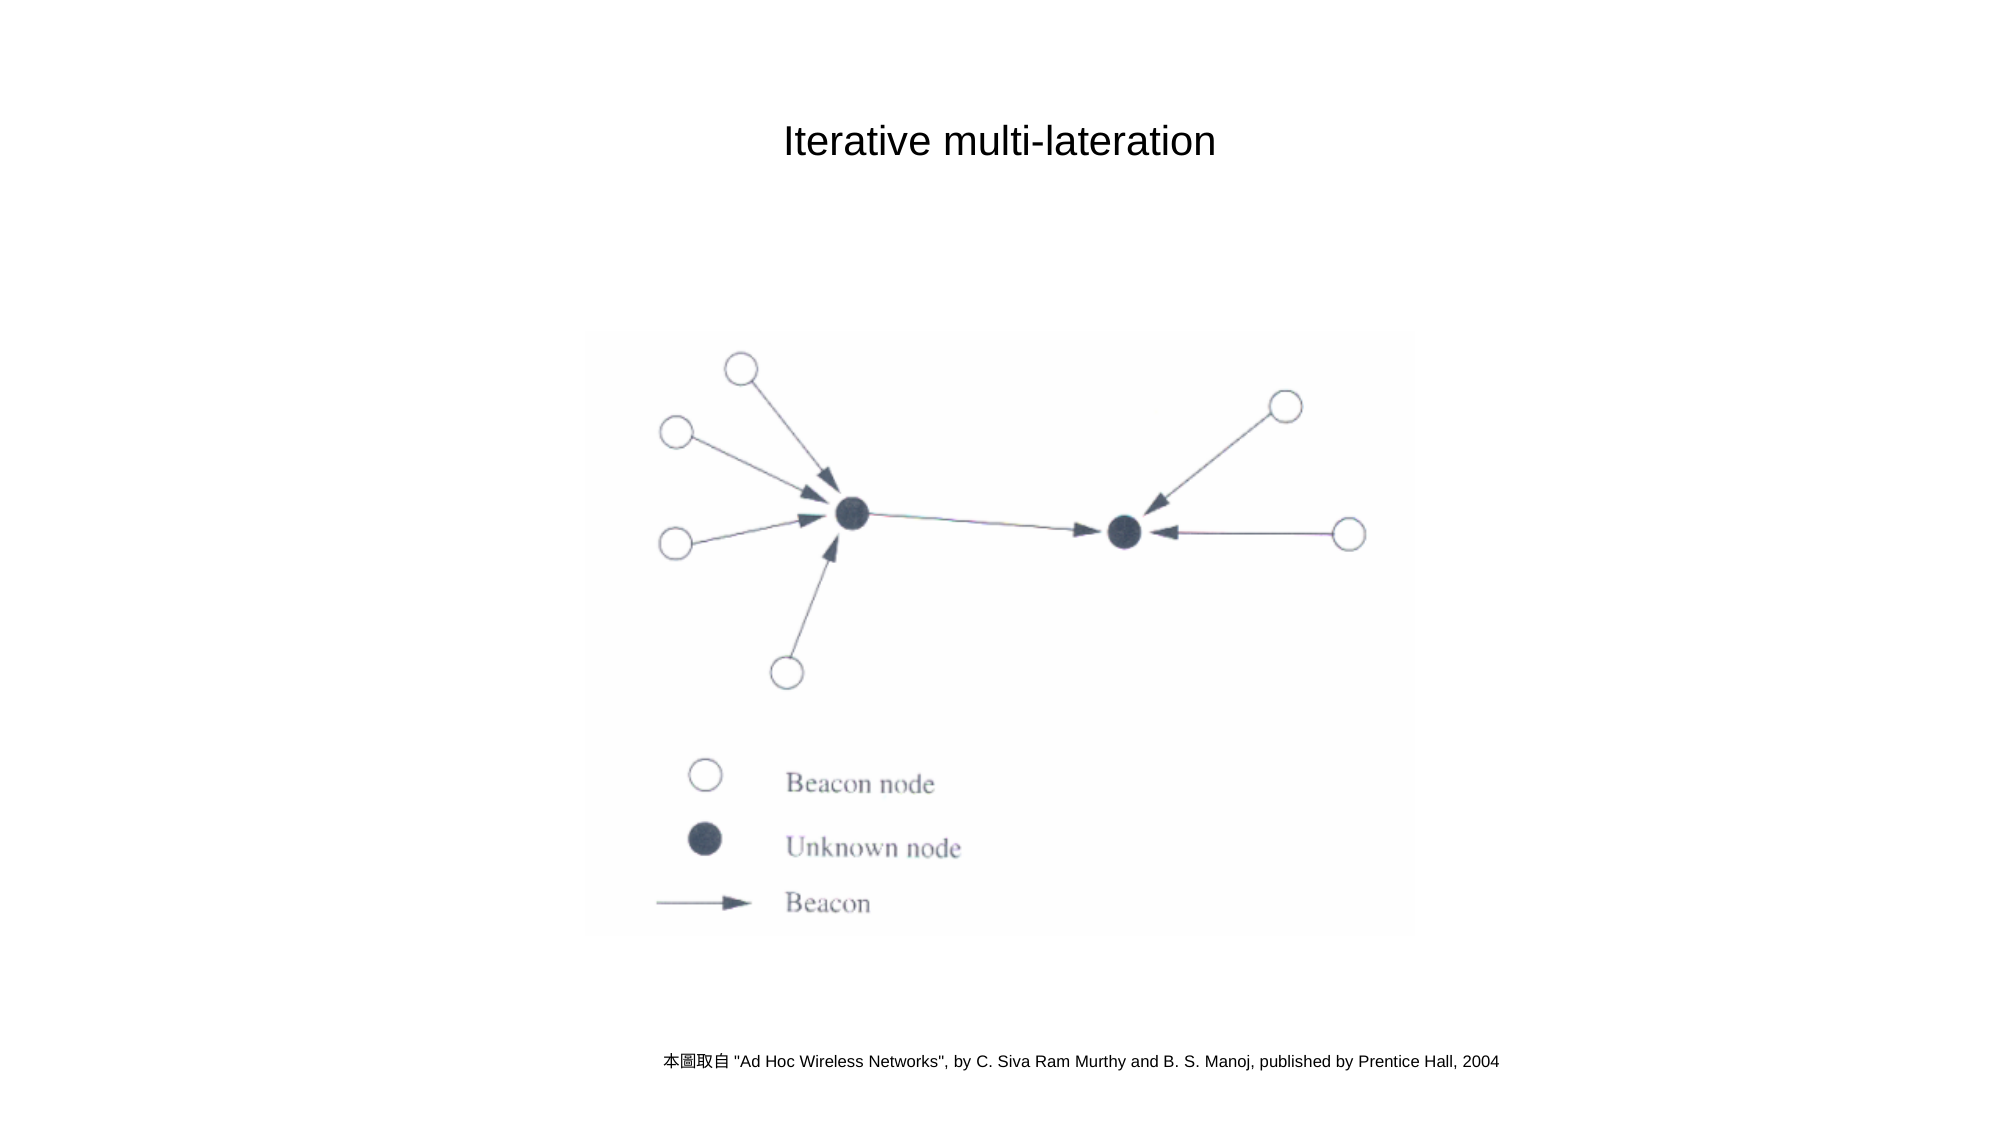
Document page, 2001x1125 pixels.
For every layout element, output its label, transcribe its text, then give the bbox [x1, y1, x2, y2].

title Iterative multi-lateration [99, 44, 1901, 233]
footer 本圖取自"Ad Hoc Wireless Networks", by C. Siva Ram Murthy and B. S. Manoj, published by Prentice Hall, 2004 [554, 1042, 1610, 1101]
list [584, 331, 1416, 936]
